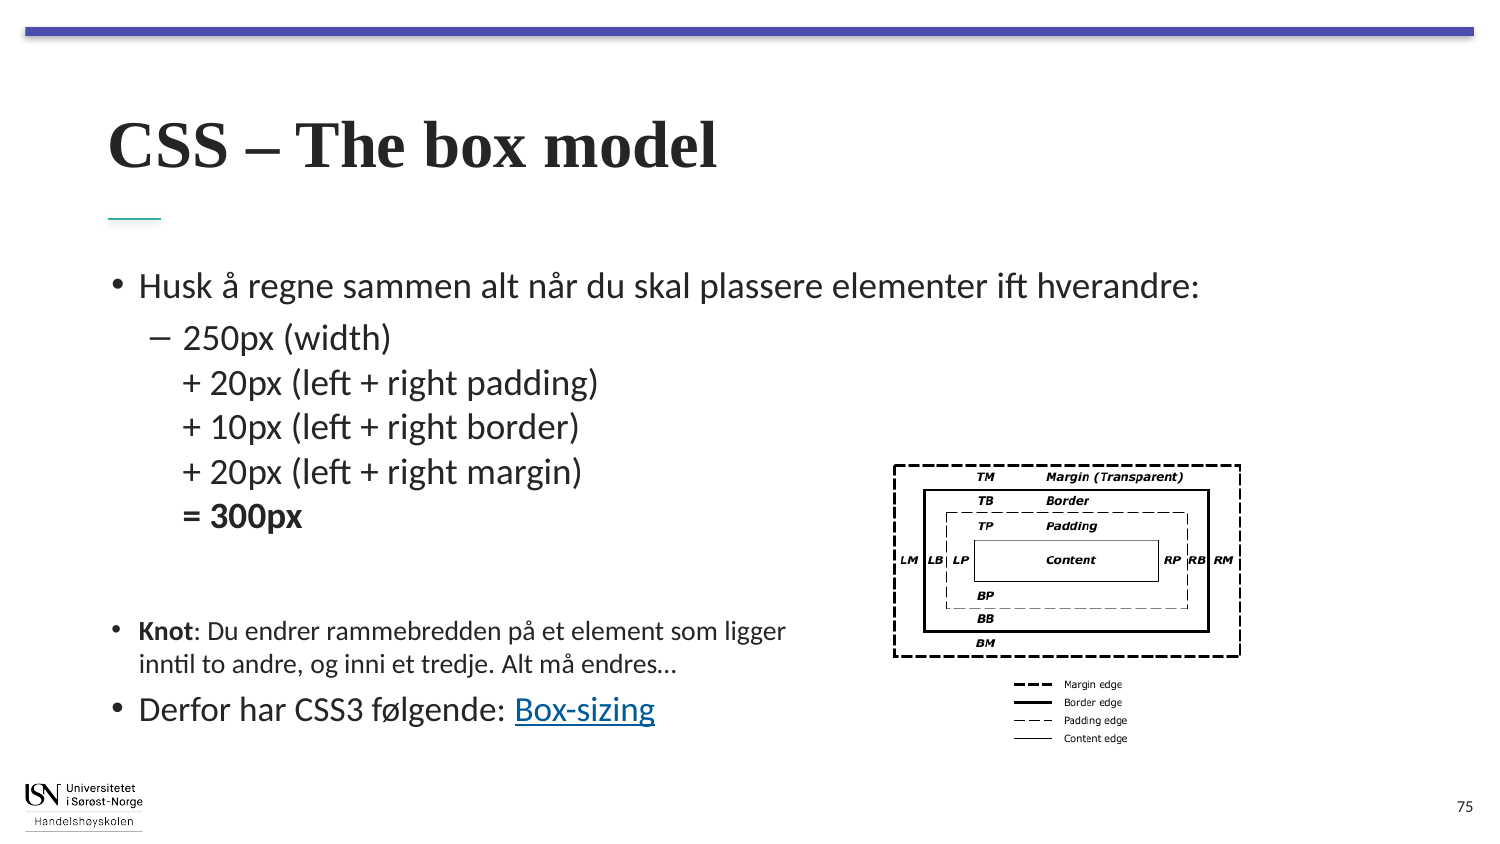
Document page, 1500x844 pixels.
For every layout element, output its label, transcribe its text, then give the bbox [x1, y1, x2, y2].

picture [12, 770, 158, 844]
title CSS – The box model [107, 70, 1414, 211]
slide_number 75 [1123, 793, 1474, 820]
list Husk å regne sammen alt når du skal plassere elementer ift hverandre: 250px (width) + 20px (left + right padding) + 10px (left + right border) + 20px (left + right margin) = 300px Knot: Du endrer rammebredden på et element som ligger inntil to andre, og inni et tredje. Alt må endres… Derfor har CSS3 følgende: Box-sizing [96, 261, 1414, 730]
picture [851, 439, 1273, 745]
